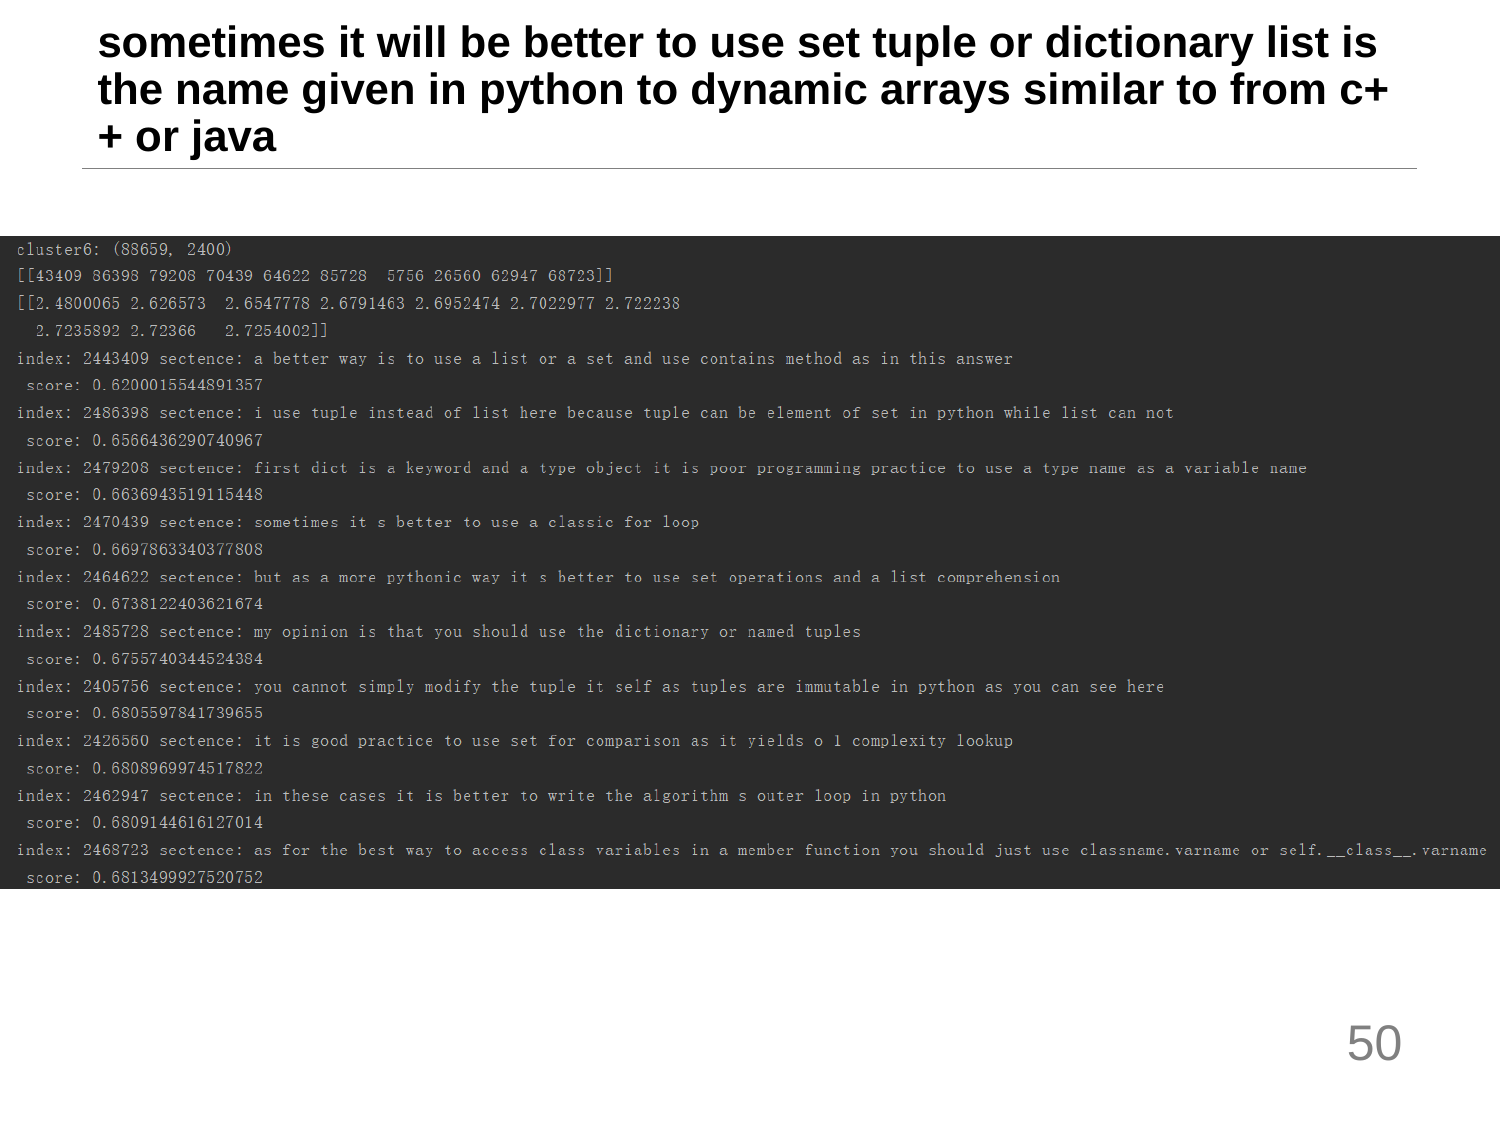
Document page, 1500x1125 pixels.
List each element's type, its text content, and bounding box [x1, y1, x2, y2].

picture [0, 236, 1500, 889]
slide_number 50 [1059, 1023, 1418, 1058]
title sometimes it will be better to use set tuple or dictionary list is the name given in python to dynamic arrays similar to from c++ or java [82, 0, 1418, 169]
